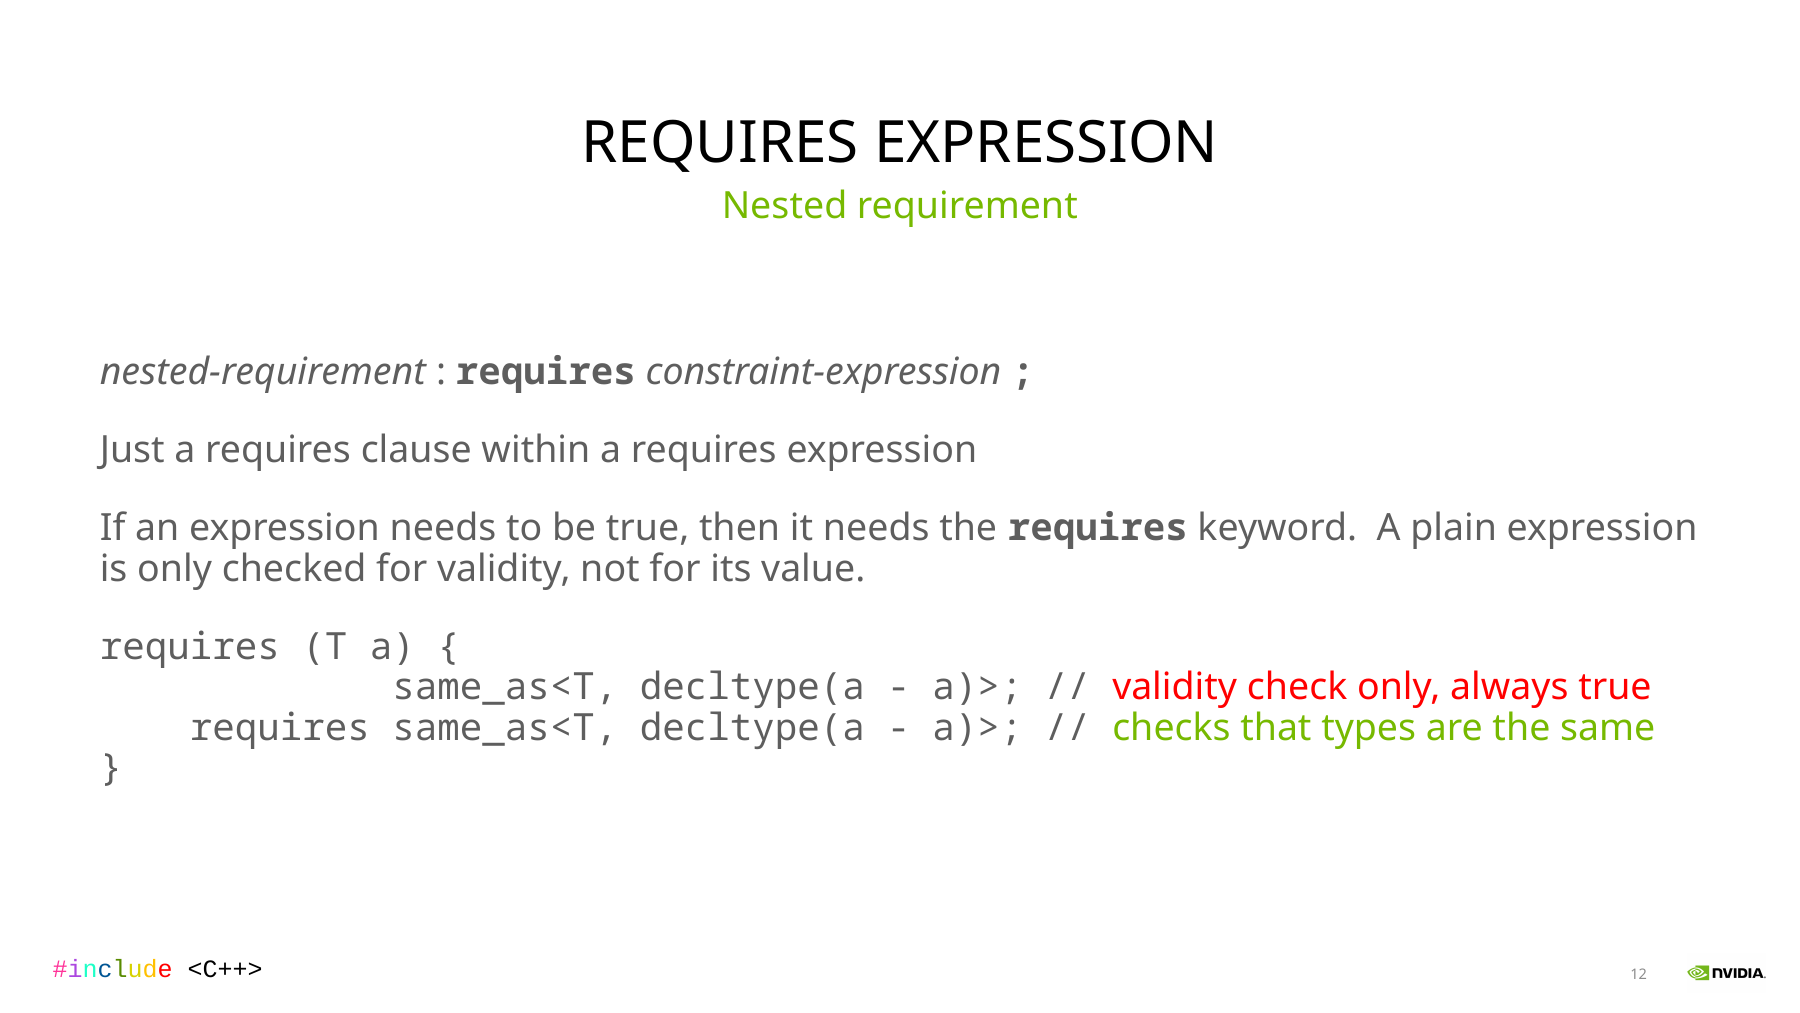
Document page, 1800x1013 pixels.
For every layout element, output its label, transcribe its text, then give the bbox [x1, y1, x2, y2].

title Requires Expression [81, 85, 1719, 178]
list Nested requirement [81, 178, 1719, 265]
picture [1687, 953, 1766, 993]
list nested-requirement : requires constraint-expression ; Just a requires clause within a requires expression If an expression needs to be true, then it needs the requires keyword. A plain expression is only checked for validity, not for its value. requires (T a) { same_as<T, decltype(a - a)>; // validity check only, always true requires same_as<T, decltype(a - a)>; // checks that types are the same } [84, 344, 1717, 956]
